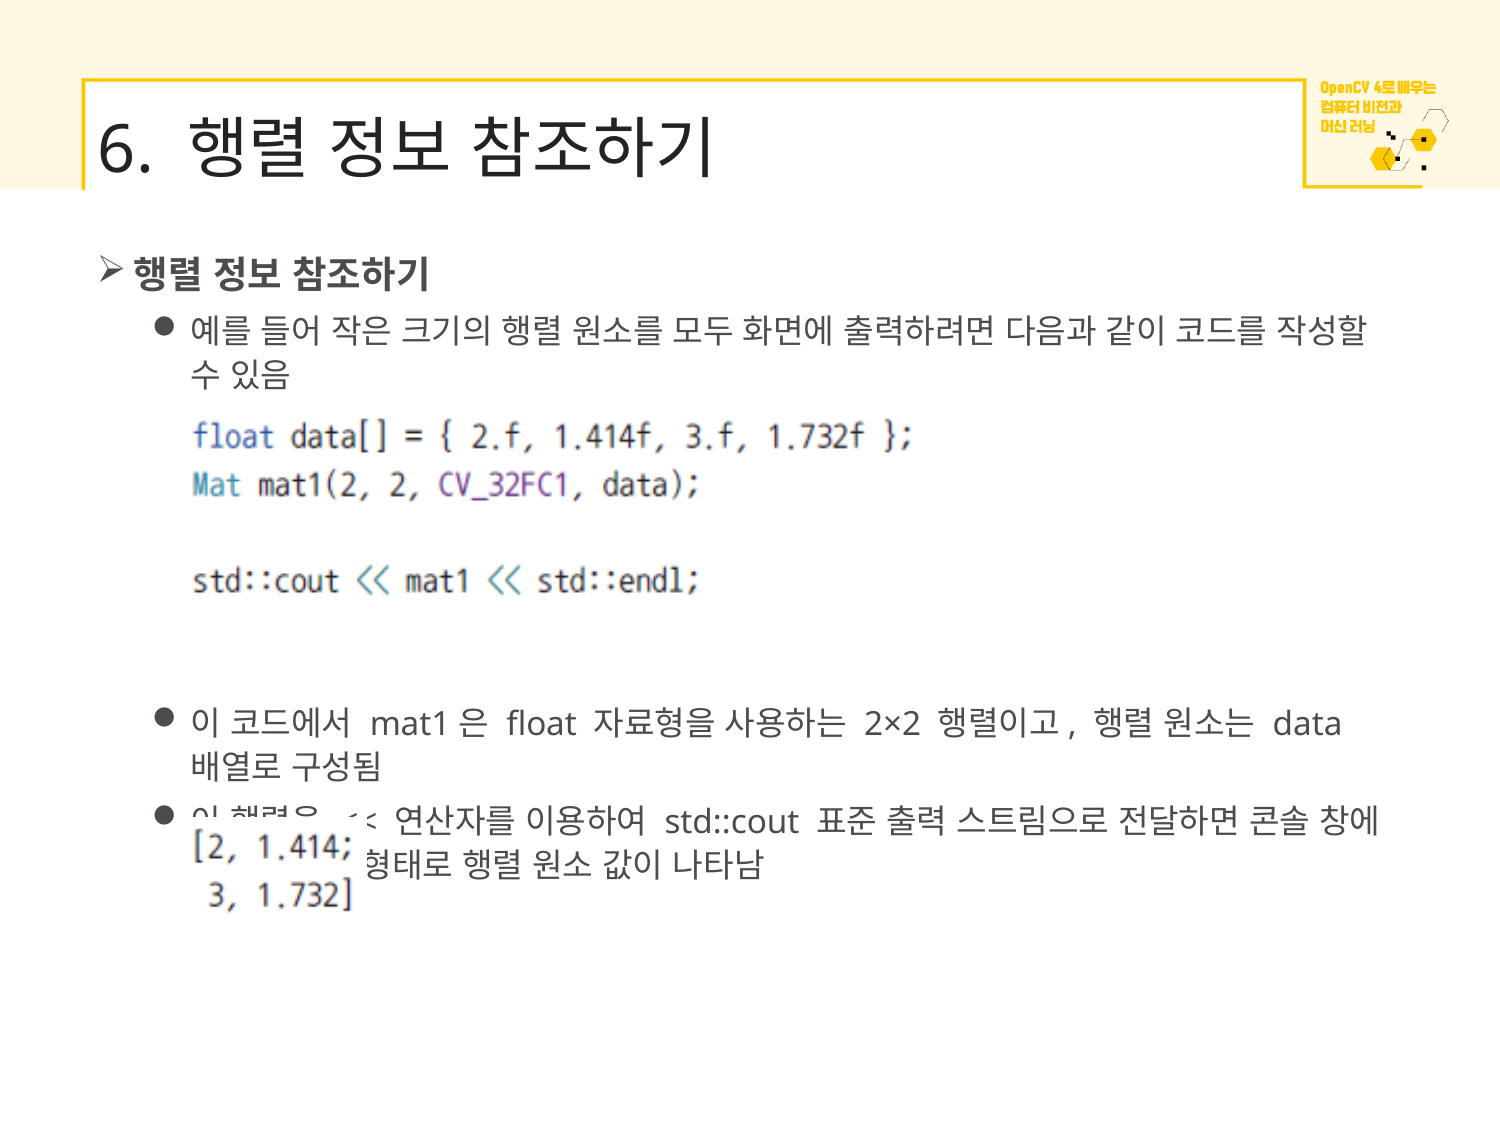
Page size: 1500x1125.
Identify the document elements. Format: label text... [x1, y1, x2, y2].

list 행렬 정보 참조하기 예를 들어 작은 크기의 행렬 원소를 모두 화면에 출력하려면 다음과 같이 코드를 작성할 수 있음 이 코드에서 mat1은 float 자료형을 사용하는 2×2 행렬이고, 행렬 원소는 data 배열로 구성됨 이 행렬을 << 연산자를 이용하여 std::cout 표준 출력 스트림으로 전달하면 콘솔 창에 다음과 같은 형태로 행렬 원소 값이 나타남 [81, 239, 1412, 1054]
title 6. 행렬 정보 참조하기 [82, 61, 1413, 193]
picture [0, 0, 1500, 1125]
